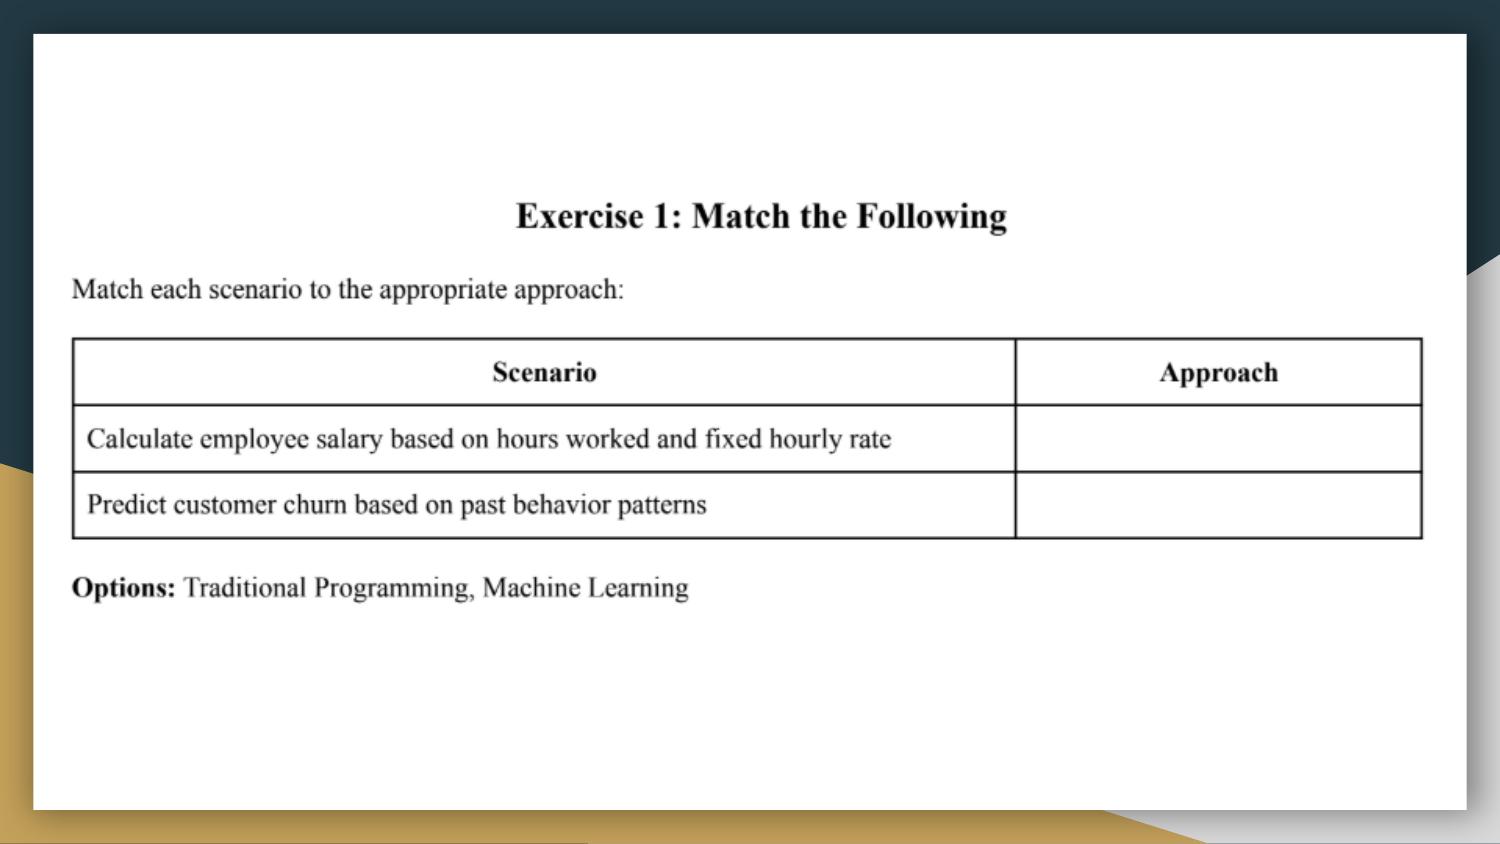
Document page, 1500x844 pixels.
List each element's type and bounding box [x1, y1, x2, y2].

picture [52, 174, 1448, 618]
